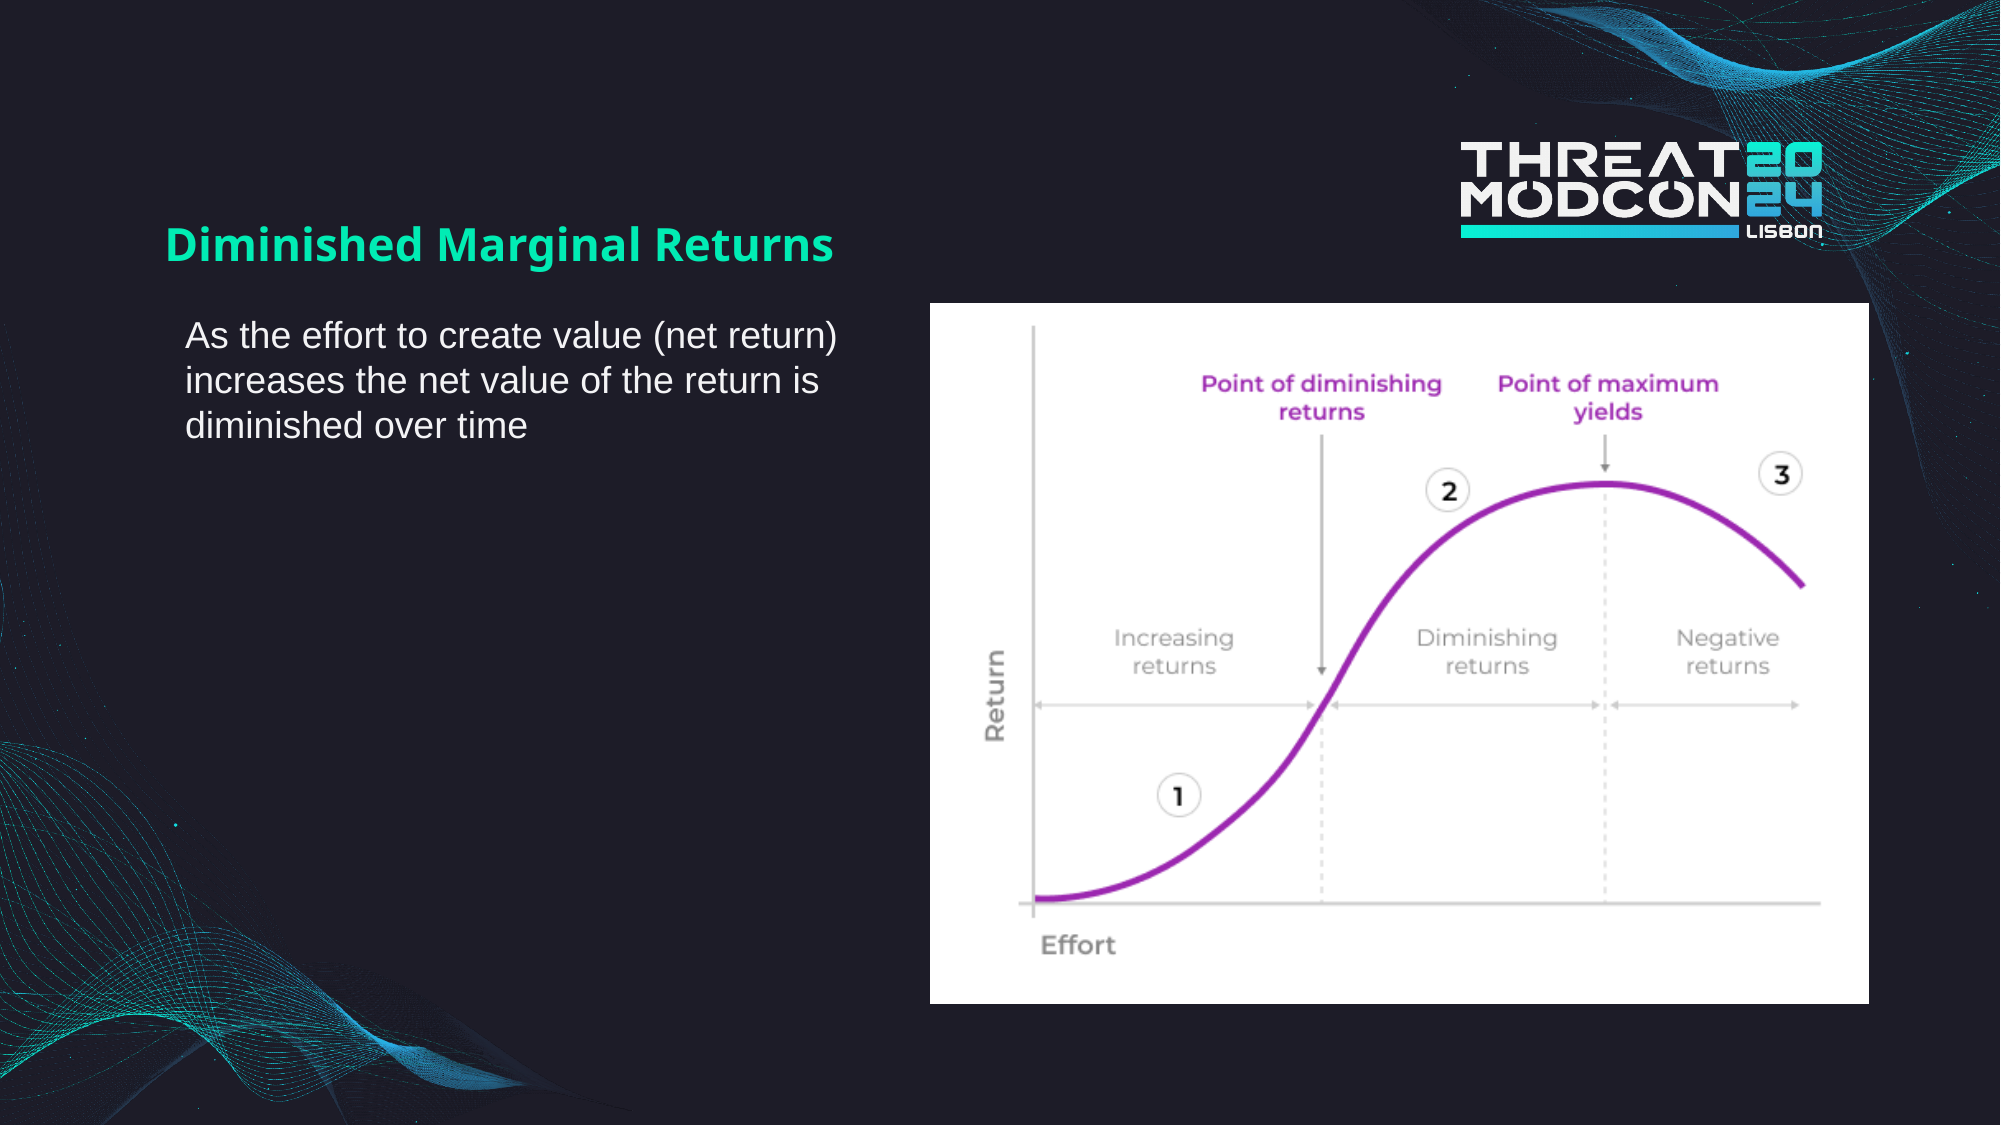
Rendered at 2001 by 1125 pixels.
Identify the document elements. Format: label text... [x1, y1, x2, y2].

text_box As the effort to create value (net return) increases the net value of the return is diminished over time [170, 303, 889, 785]
picture [930, 0, 2001, 1004]
text_box Diminished Marginal Returns [149, 207, 850, 333]
picture [0, 325, 711, 1125]
